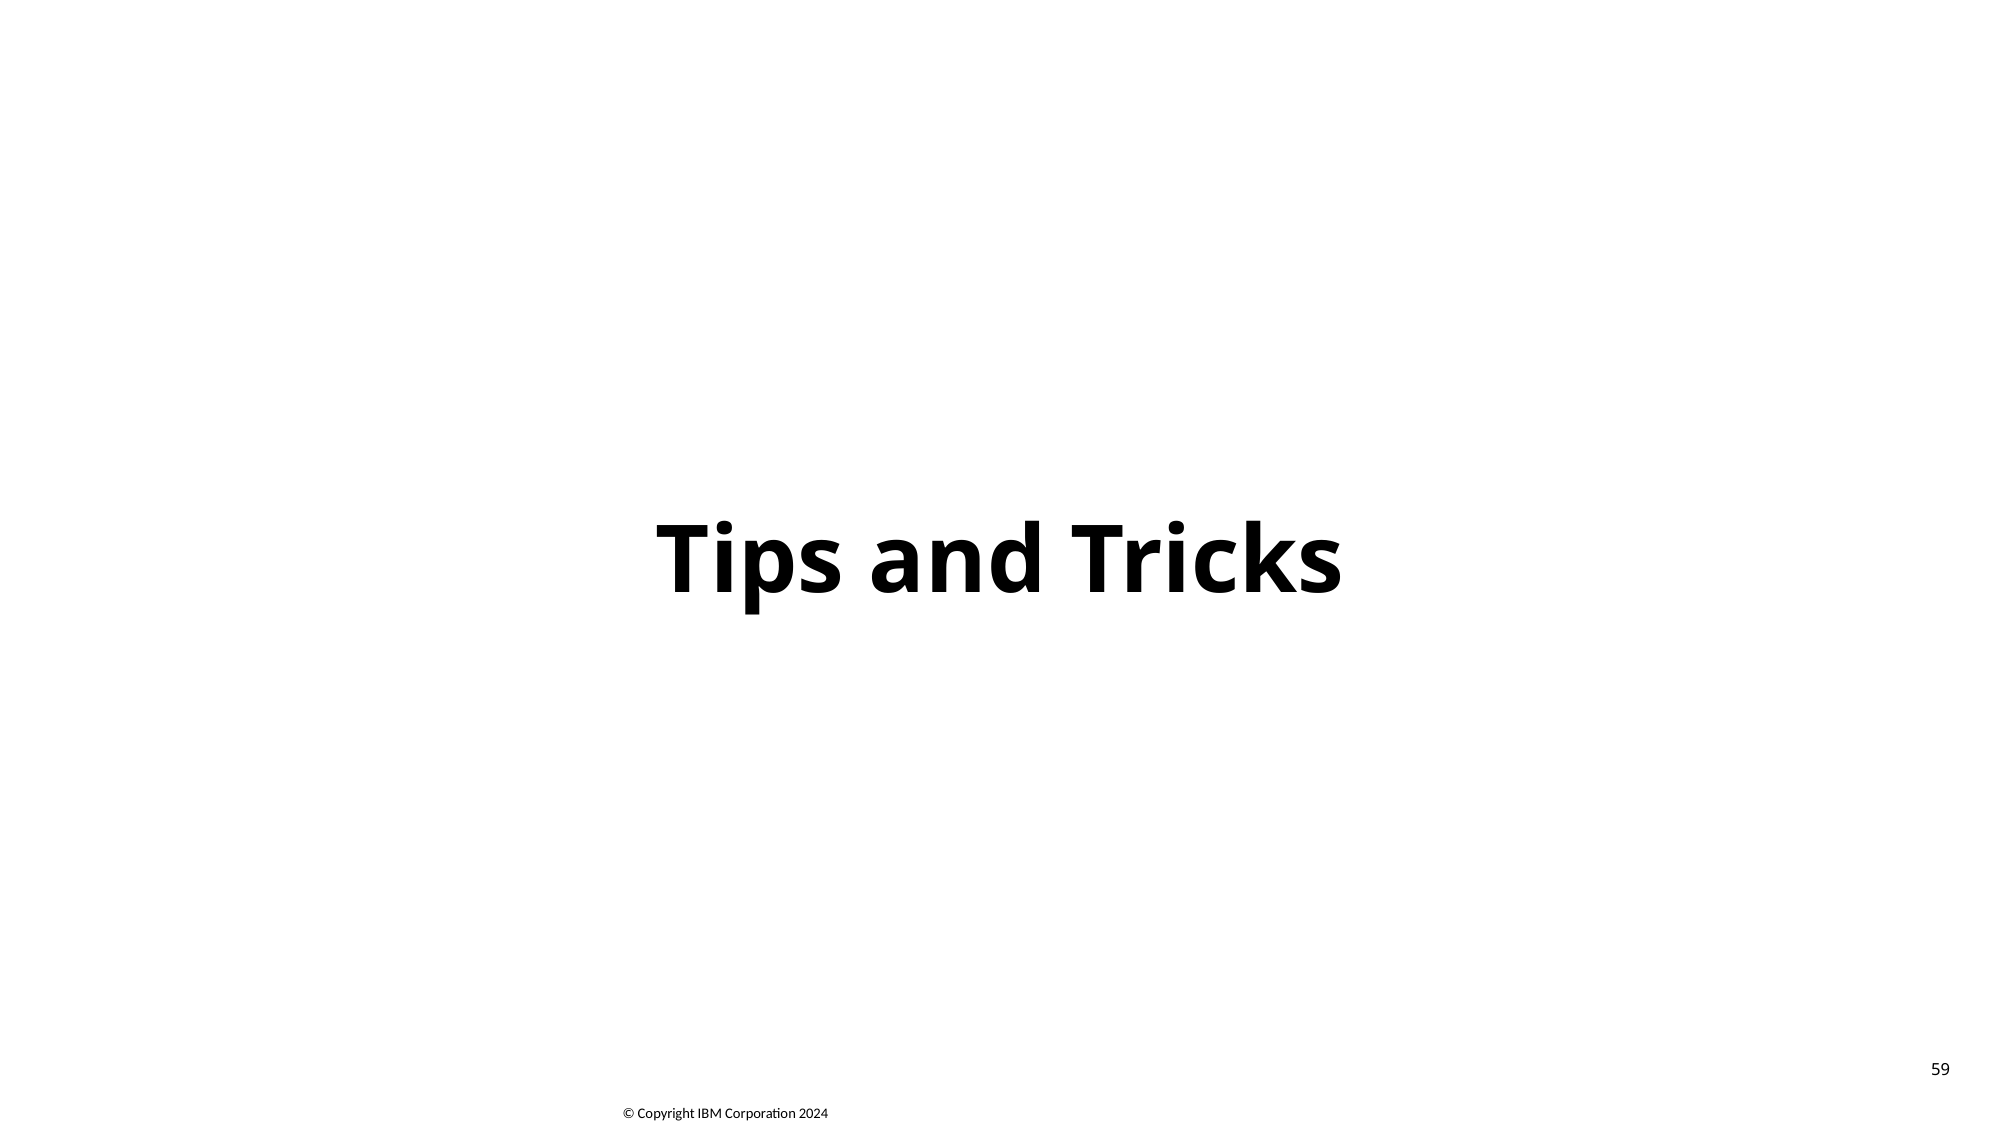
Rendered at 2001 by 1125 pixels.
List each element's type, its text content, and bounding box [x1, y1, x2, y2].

slide_number 59 [1500, 1055, 1950, 1086]
title Tips and Tricks [162, 526, 1838, 599]
